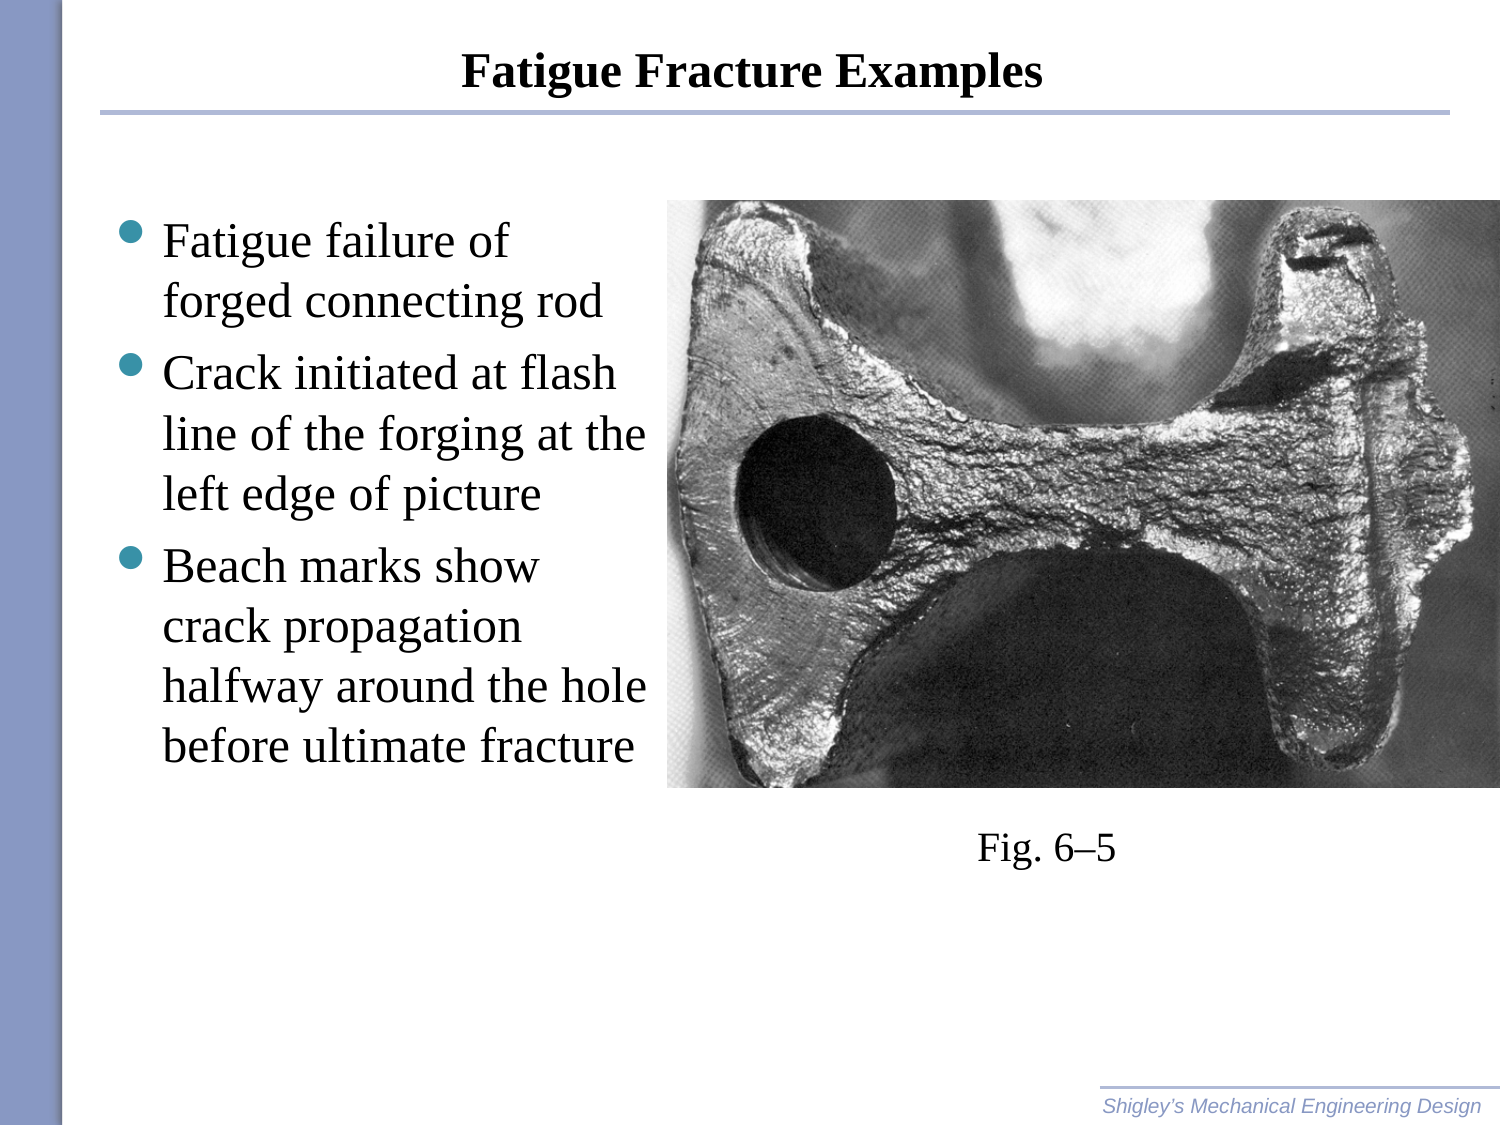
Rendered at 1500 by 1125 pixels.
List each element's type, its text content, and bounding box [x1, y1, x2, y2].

footer Shigley’s Mechanical Engineering Design [1087, 1074, 1500, 1125]
text_box Fig. 6–5 [962, 812, 1188, 878]
text_box Fatigue failure of forged connecting rod Crack initiated at flash line of the forging at the left edge of picture Beach marks show crack propagation halfway around the hole before ultimate fracture [87, 200, 663, 970]
picture [666, 199, 1500, 788]
title Fatigue Fracture Examples [137, 30, 1368, 106]
